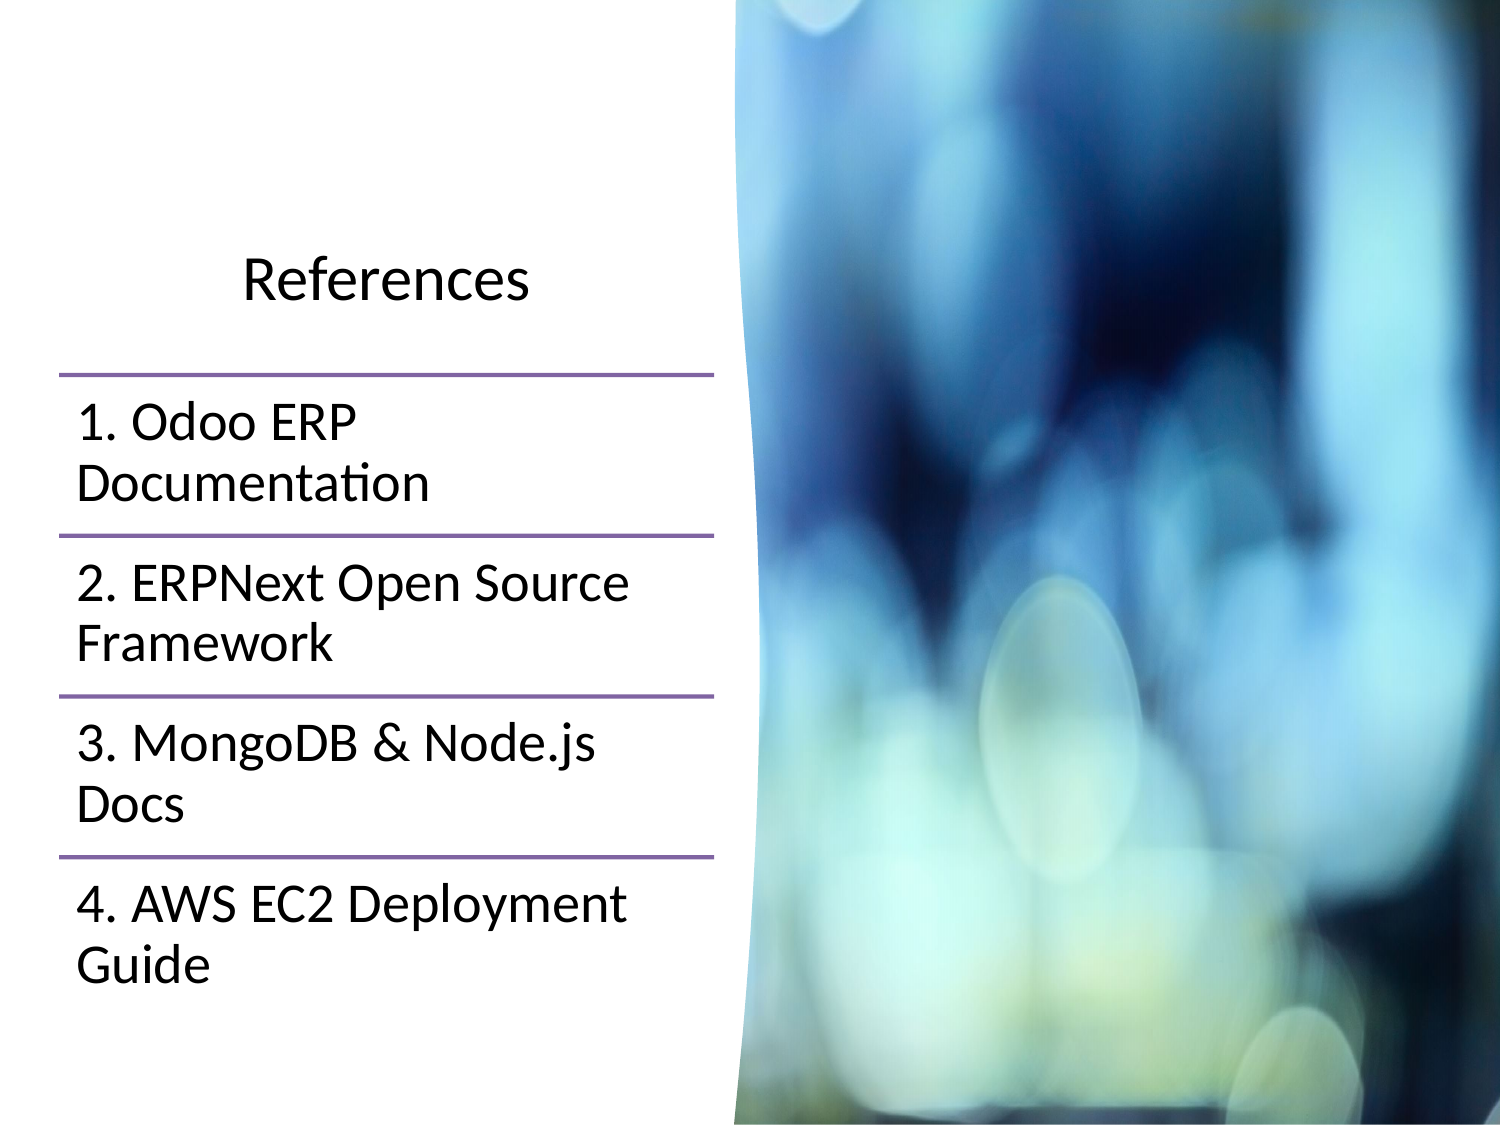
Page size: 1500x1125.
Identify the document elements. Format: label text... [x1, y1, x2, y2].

title References [59, 53, 715, 322]
picture [733, 0, 1500, 1125]
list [58, 374, 715, 1019]
